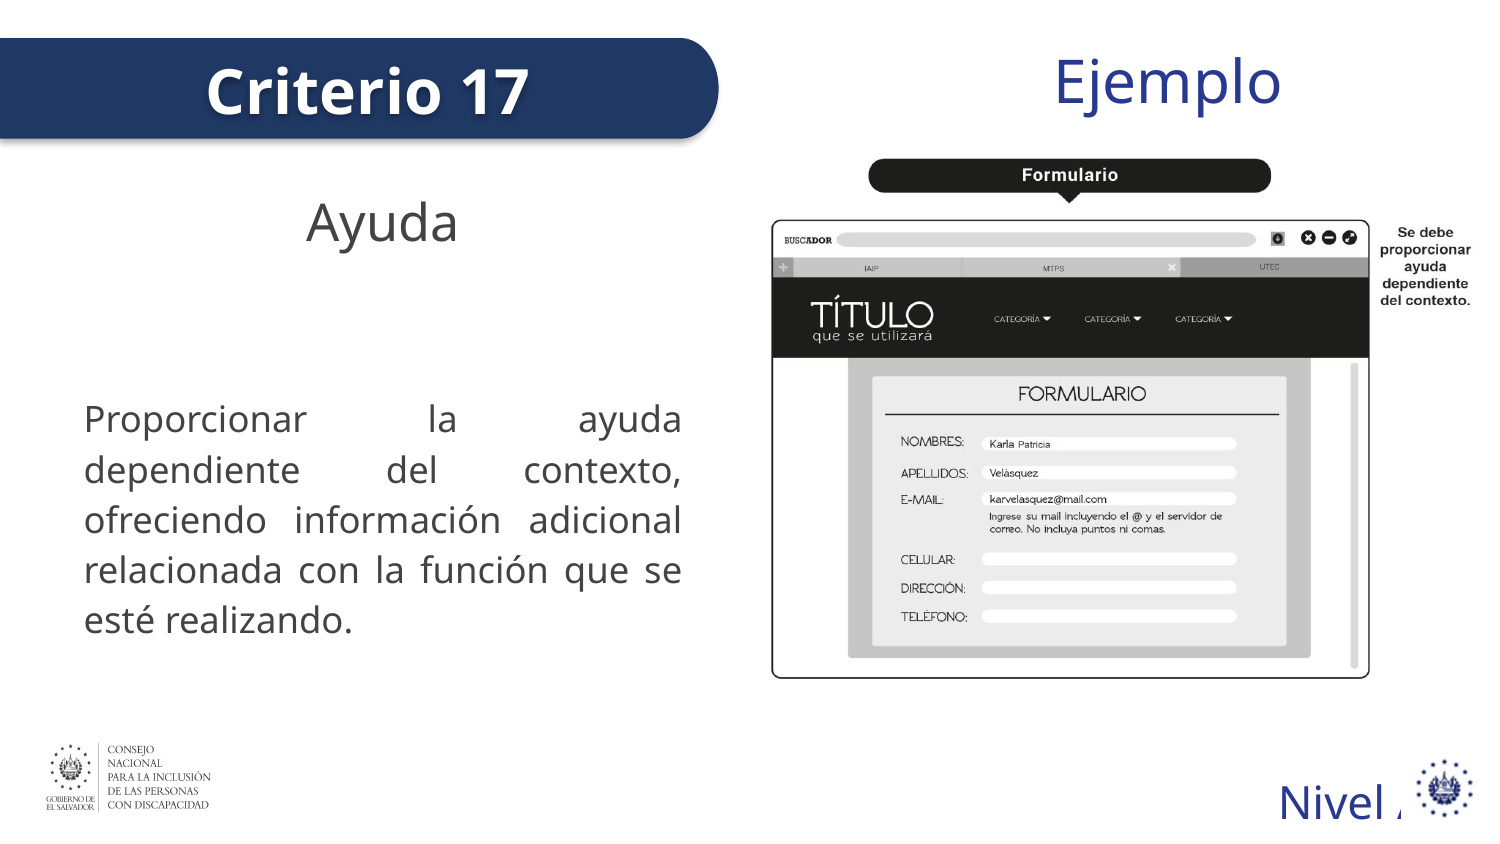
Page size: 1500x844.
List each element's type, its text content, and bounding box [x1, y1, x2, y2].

title Ejemplo [836, 21, 1500, 131]
list Proporcionar la ayuda dependiente del contexto, ofreciendo información adicional relacionada con la función que se esté realizando. [68, 267, 699, 765]
title Ayuda [51, 178, 716, 267]
picture [37, 732, 216, 821]
title Nivel AAA [1245, 748, 1500, 844]
picture [758, 156, 1486, 688]
text_box [0, 38, 701, 139]
picture [1401, 755, 1500, 844]
text_box Criterio 17 [25, 47, 712, 134]
